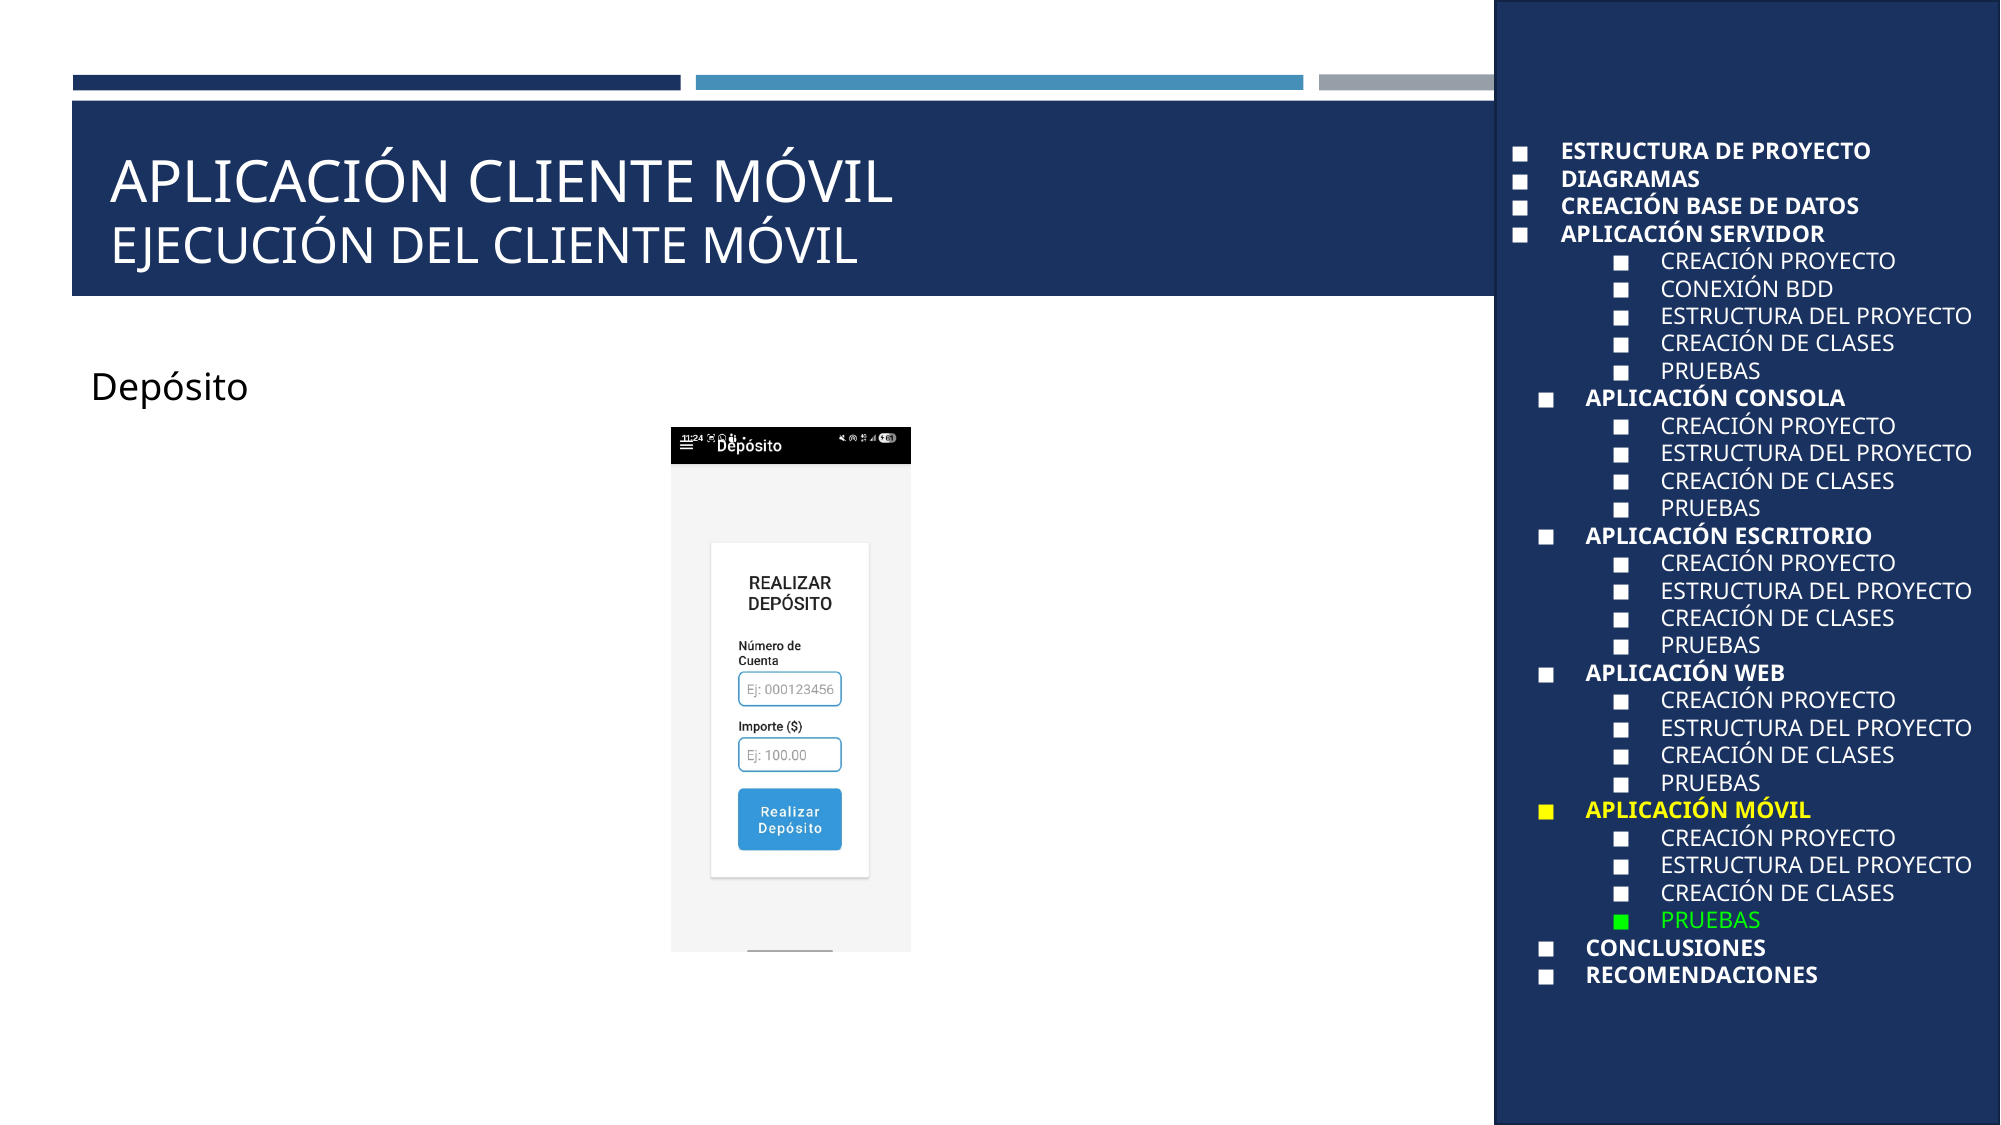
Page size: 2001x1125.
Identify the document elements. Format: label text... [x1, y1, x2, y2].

text_box ESTRUCTURA DE PROYECTO DIAGRAMAS CREACIÓN BASE DE DATOS APLICACIÓN SERVIDOR CREACIÓN PROYECTO CONEXIÓN BDD ESTRUCTURA DEL PROYECTO CREACIÓN DE CLASES PRUEBAS APLICACIÓN CONSOLA CREACIÓN PROYECTO ESTRUCTURA DEL PROYECTO CREACIÓN DE CLASES PRUEBAS APLICACIÓN ESCRITORIO CREACIÓN PROYECTO ESTRUCTURA DEL PROYECTO CREACIÓN DE CLASES PRUEBAS APLICACIÓN WEB CREACIÓN PROYECTO ESTRUCTURA DEL PROYECTO CREACIÓN DE CLASES PRUEBAS APLICACIÓN MÓVIL CREACIÓN PROYECTO ESTRUCTURA DEL PROYECTO CREACIÓN DE CLASES PRUEBAS CONCLUSIONES RECOMENDACIONES [1495, 0, 2000, 1125]
picture [670, 427, 911, 952]
title APLICACIÓN CLIENTE MÓVIL EJECUCIÓN DEL CLIENTE MÓVIL [95, 115, 1486, 282]
list Depósito [75, 321, 1467, 450]
